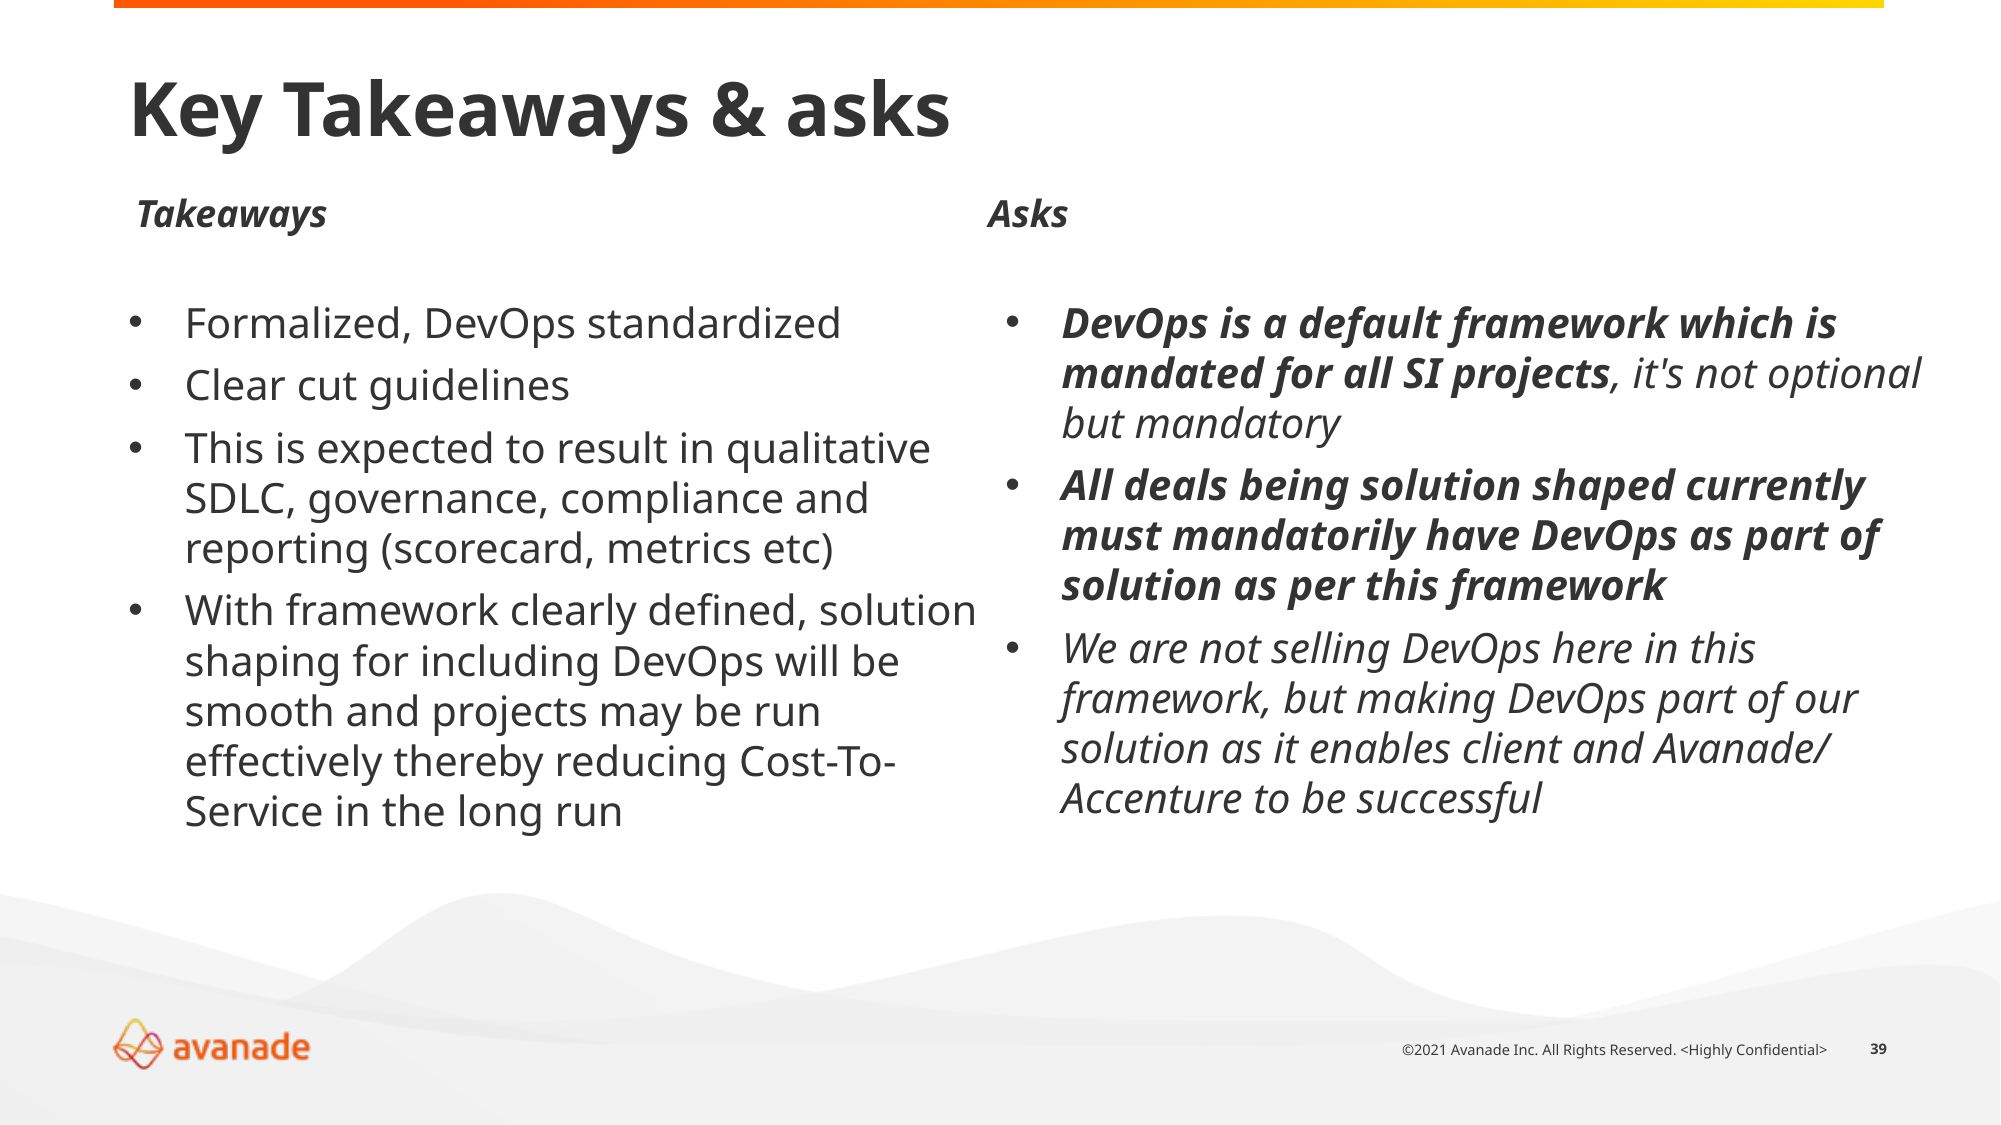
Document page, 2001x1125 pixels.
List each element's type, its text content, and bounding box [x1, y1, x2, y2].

text_box Formalized, DevOps standardized Clear cut guidelines This is expected to result in qualitative SDLC, governance, compliance and reporting (scorecard, metrics etc) With framework clearly defined, solution shaping for including DevOps will be smooth and projects may be run effectively thereby reducing Cost-To-Service in the long run [113, 289, 990, 843]
text_box DevOps is a default framework which is mandated for all SI projects, it's not optional but mandatory All deals being solution shaped currently must mandatorily have DevOps as part of solution as per this framework We are not selling DevOps here in this framework, but making DevOps part of our solution as it enables client and Avanade/ Accenture to be successful [990, 289, 1946, 843]
text_box Takeaways Asks [120, 182, 1929, 243]
picture [0, 879, 2000, 1125]
title Key Takeaways & asks [113, 64, 1883, 228]
